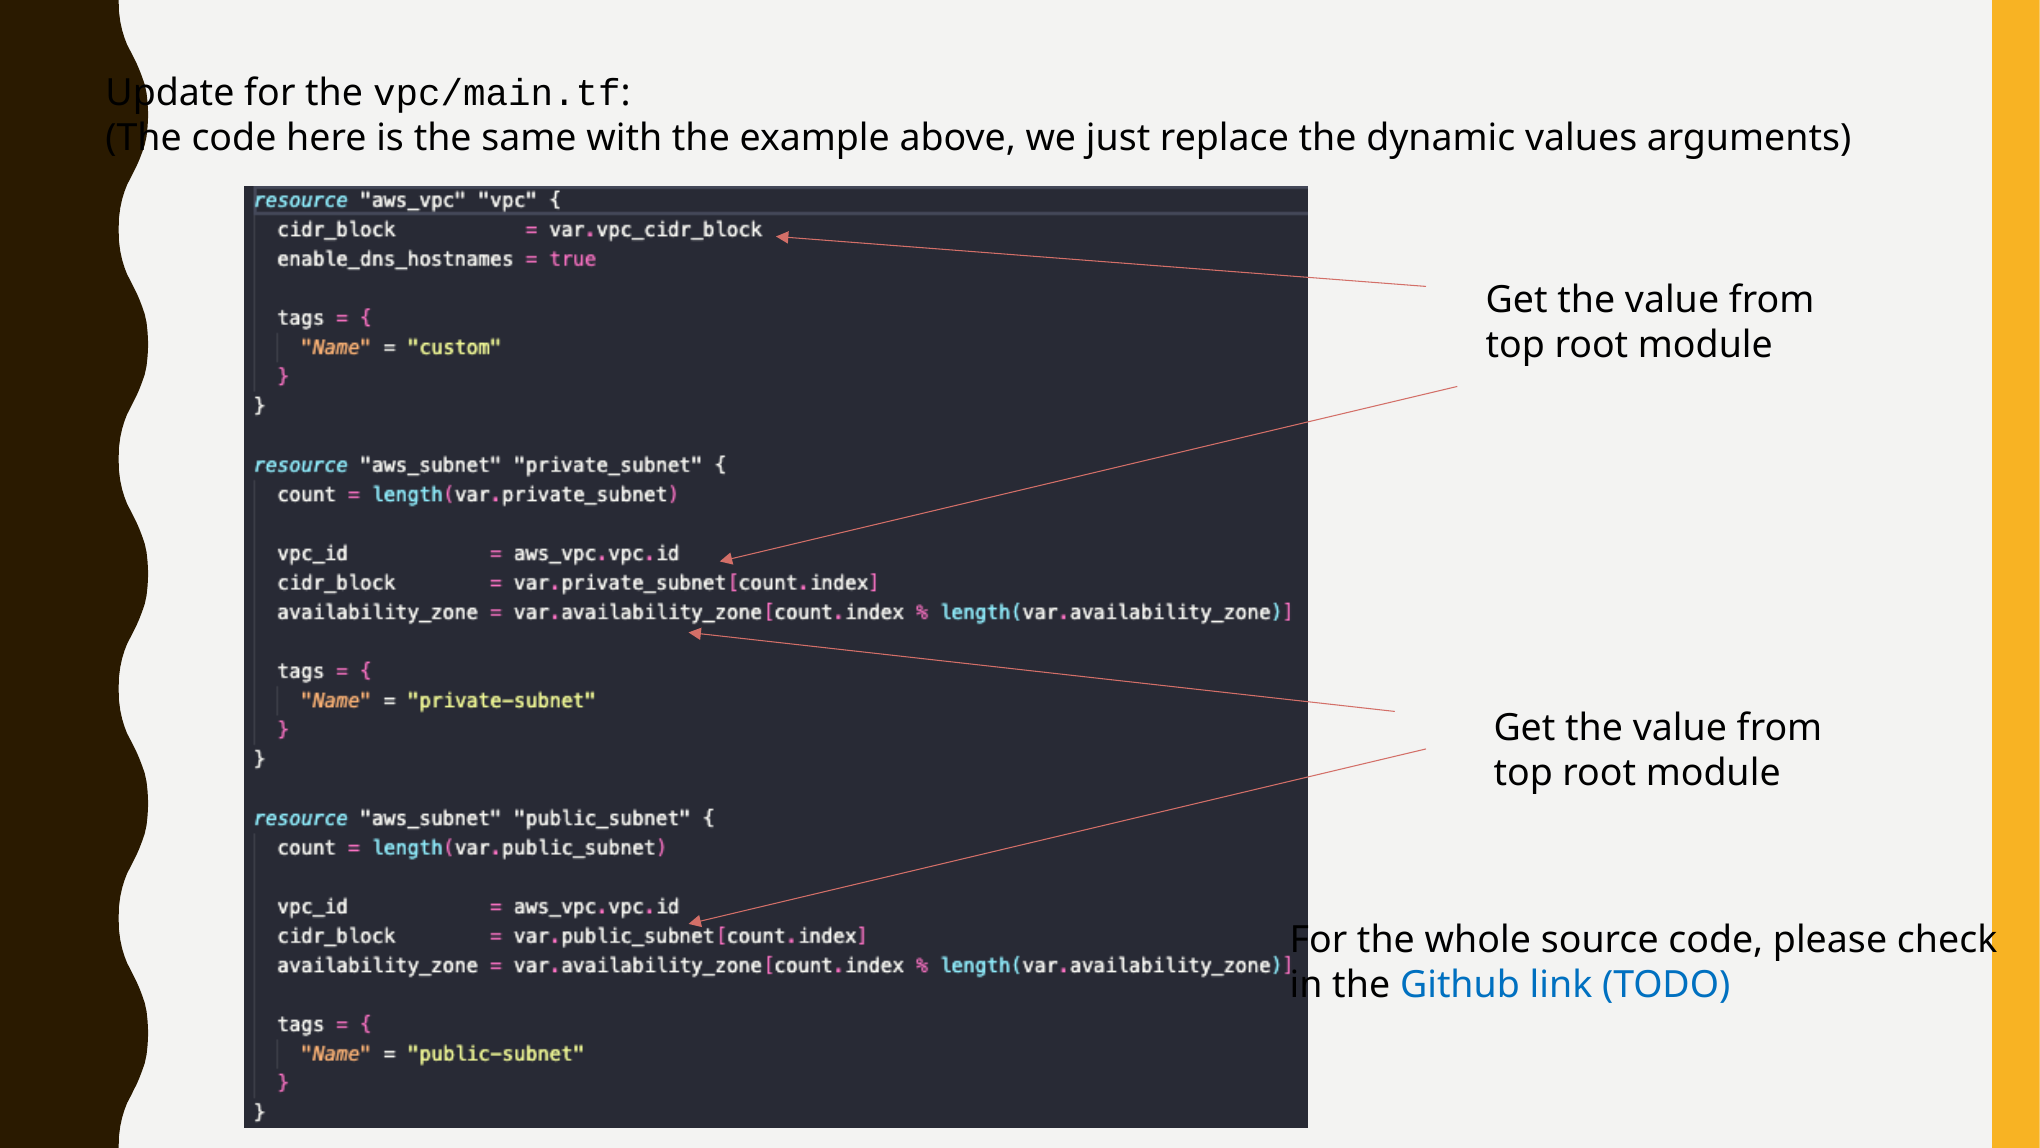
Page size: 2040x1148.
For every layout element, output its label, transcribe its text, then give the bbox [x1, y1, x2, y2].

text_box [688, 632, 1395, 712]
text_box Get the value from top root module [1470, 267, 1845, 373]
picture [244, 186, 1308, 1128]
text_box Update for the vpc/main.tf: (The code here is the same with the example above, we just replace the dynamic values arguments) [90, 60, 1868, 166]
text_box Get the value from top root module [1478, 695, 1853, 801]
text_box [719, 386, 1458, 562]
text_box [688, 748, 1426, 924]
text_box For the whole source code, please check in the Github link (TODO) [1308, 908, 2023, 1013]
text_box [776, 236, 1427, 287]
